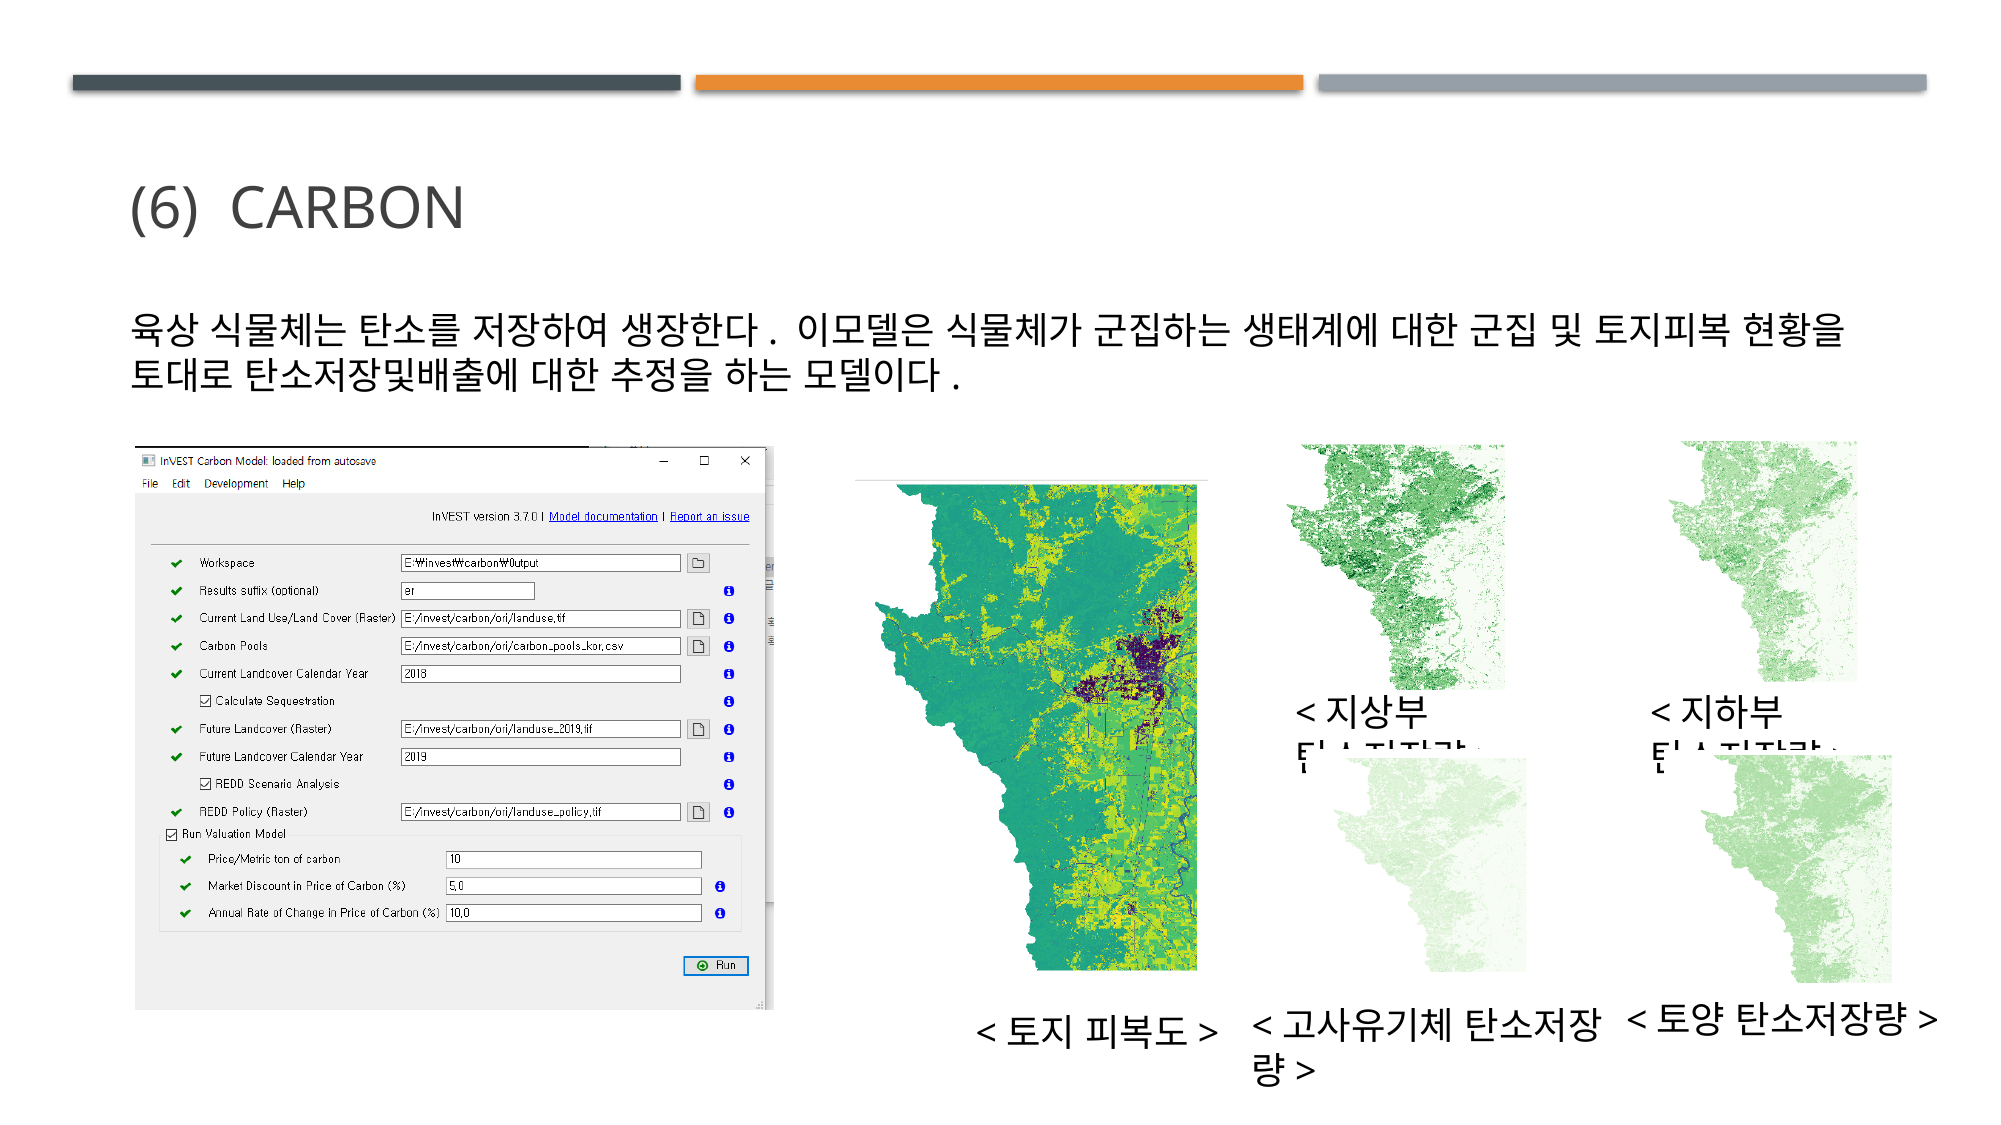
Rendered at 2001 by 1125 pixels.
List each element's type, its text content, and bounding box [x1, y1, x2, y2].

picture [1254, 430, 1539, 699]
text_box <토양 탄소저장량> [1611, 988, 2000, 1049]
text_box <지하부 탄소저장량> [1635, 682, 1967, 787]
picture [1663, 749, 1900, 995]
picture [854, 479, 1208, 978]
text_box 육상 식물체는 탄소를 저장하여 생장한다. 이모델은 식물체가 군집하는 생태계에 대한 군집 및 토지피복 현황을 토대로 탄소저장및배출에 대한 추정을 하는 모델이다. [115, 299, 1958, 405]
picture [1655, 430, 1900, 699]
picture [1305, 749, 1546, 978]
title (6) CARBON [115, 52, 1926, 248]
picture [134, 446, 775, 1011]
text_box <고사유기체 탄소저장량> [1236, 994, 1667, 1100]
text_box <지상부 탄소저장량> [1280, 682, 1612, 787]
text_box <토지 피복도> [960, 1001, 1236, 1062]
